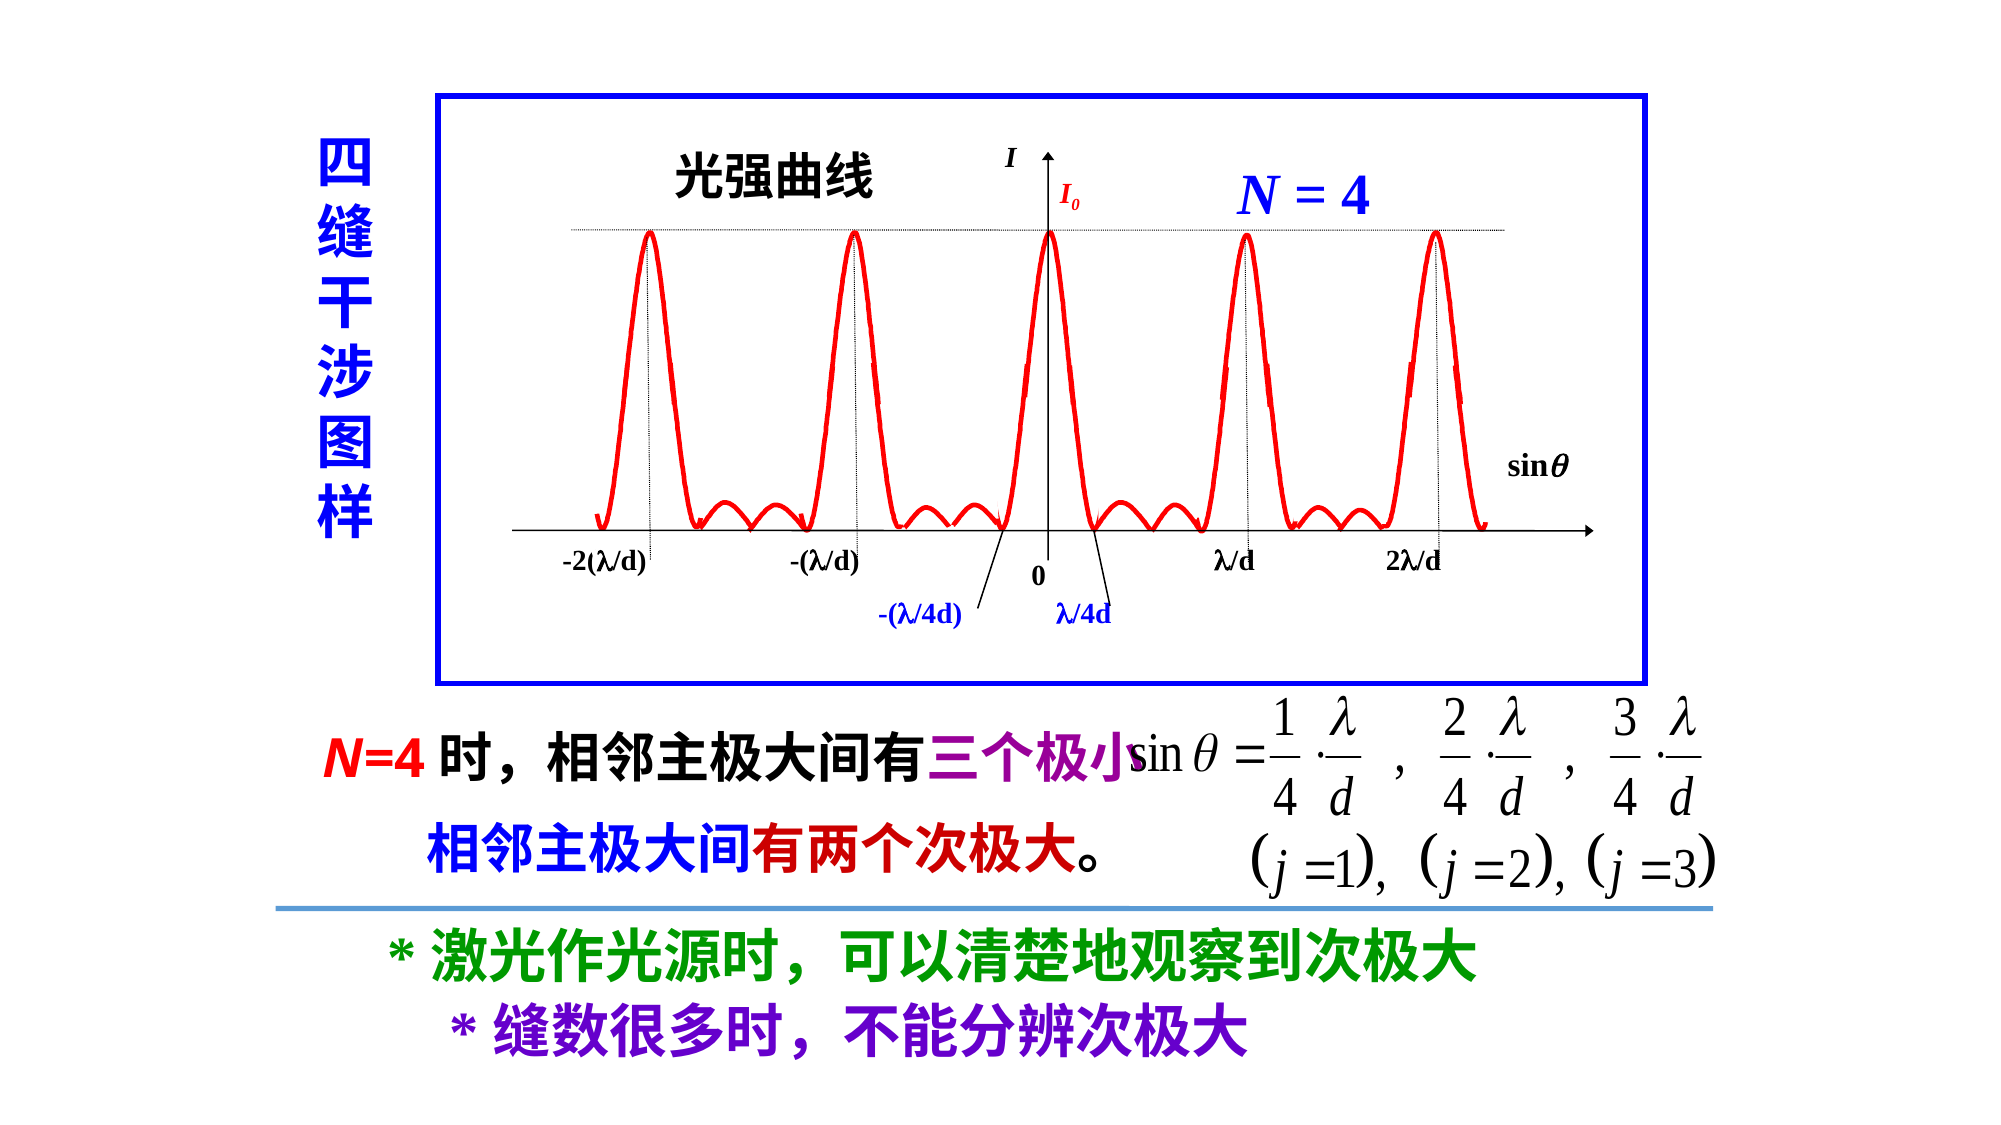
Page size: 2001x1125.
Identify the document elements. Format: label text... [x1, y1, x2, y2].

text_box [1123, 678, 1724, 914]
text_box *缝数很多时，不能分辨次极大 [434, 986, 1308, 1071]
text_box *激光作光源时，可以清楚地观察到次极大 [372, 911, 1585, 997]
text_box 相邻主极大间有两个次极大。 [411, 807, 1123, 887]
text_box N=4时，相邻主极大间有三个极小 [307, 715, 1123, 796]
text_box 四 缝 干 涉 图 样 [301, 117, 432, 553]
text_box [437, 95, 1651, 684]
